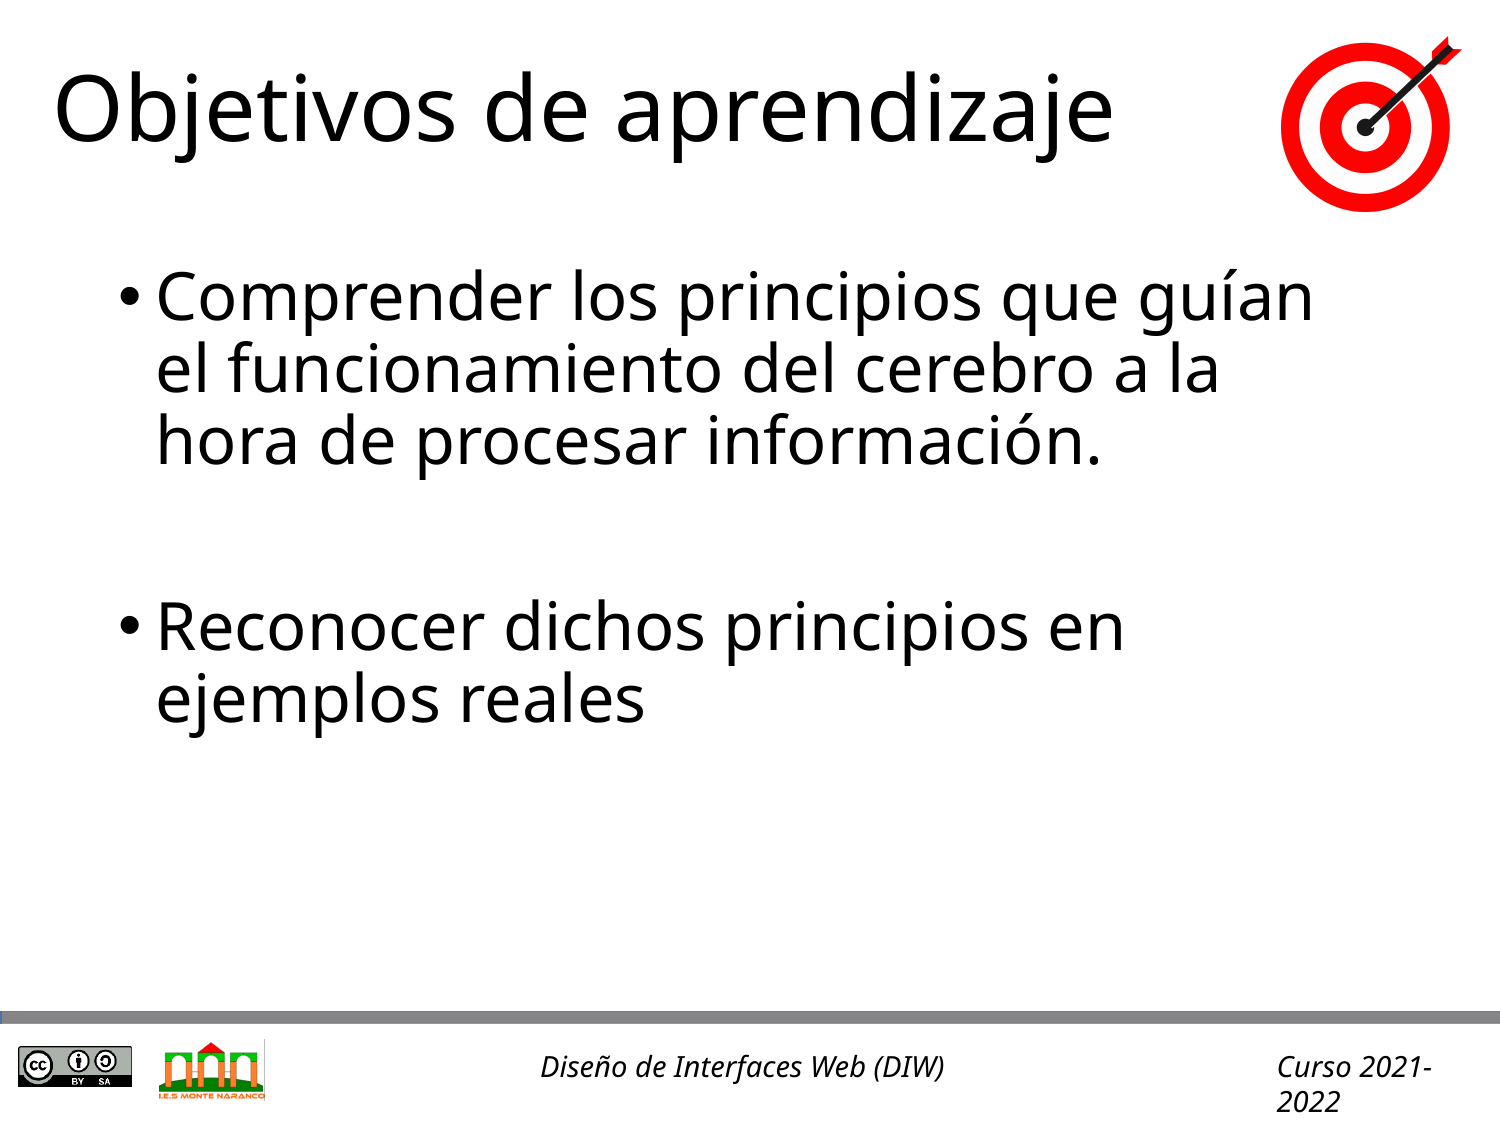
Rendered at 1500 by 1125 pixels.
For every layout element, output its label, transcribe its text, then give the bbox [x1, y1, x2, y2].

picture [1281, 36, 1462, 212]
picture [0, 904, 1500, 1102]
title Objetivos de aprendizaje [37, 24, 1332, 200]
picture [1297, 1093, 1305, 1102]
list Comprender los principios que guían el funcionamiento del cerebro a la hora de procesar información. Reconocer dichos principios en ejemplos reales [103, 255, 1397, 970]
